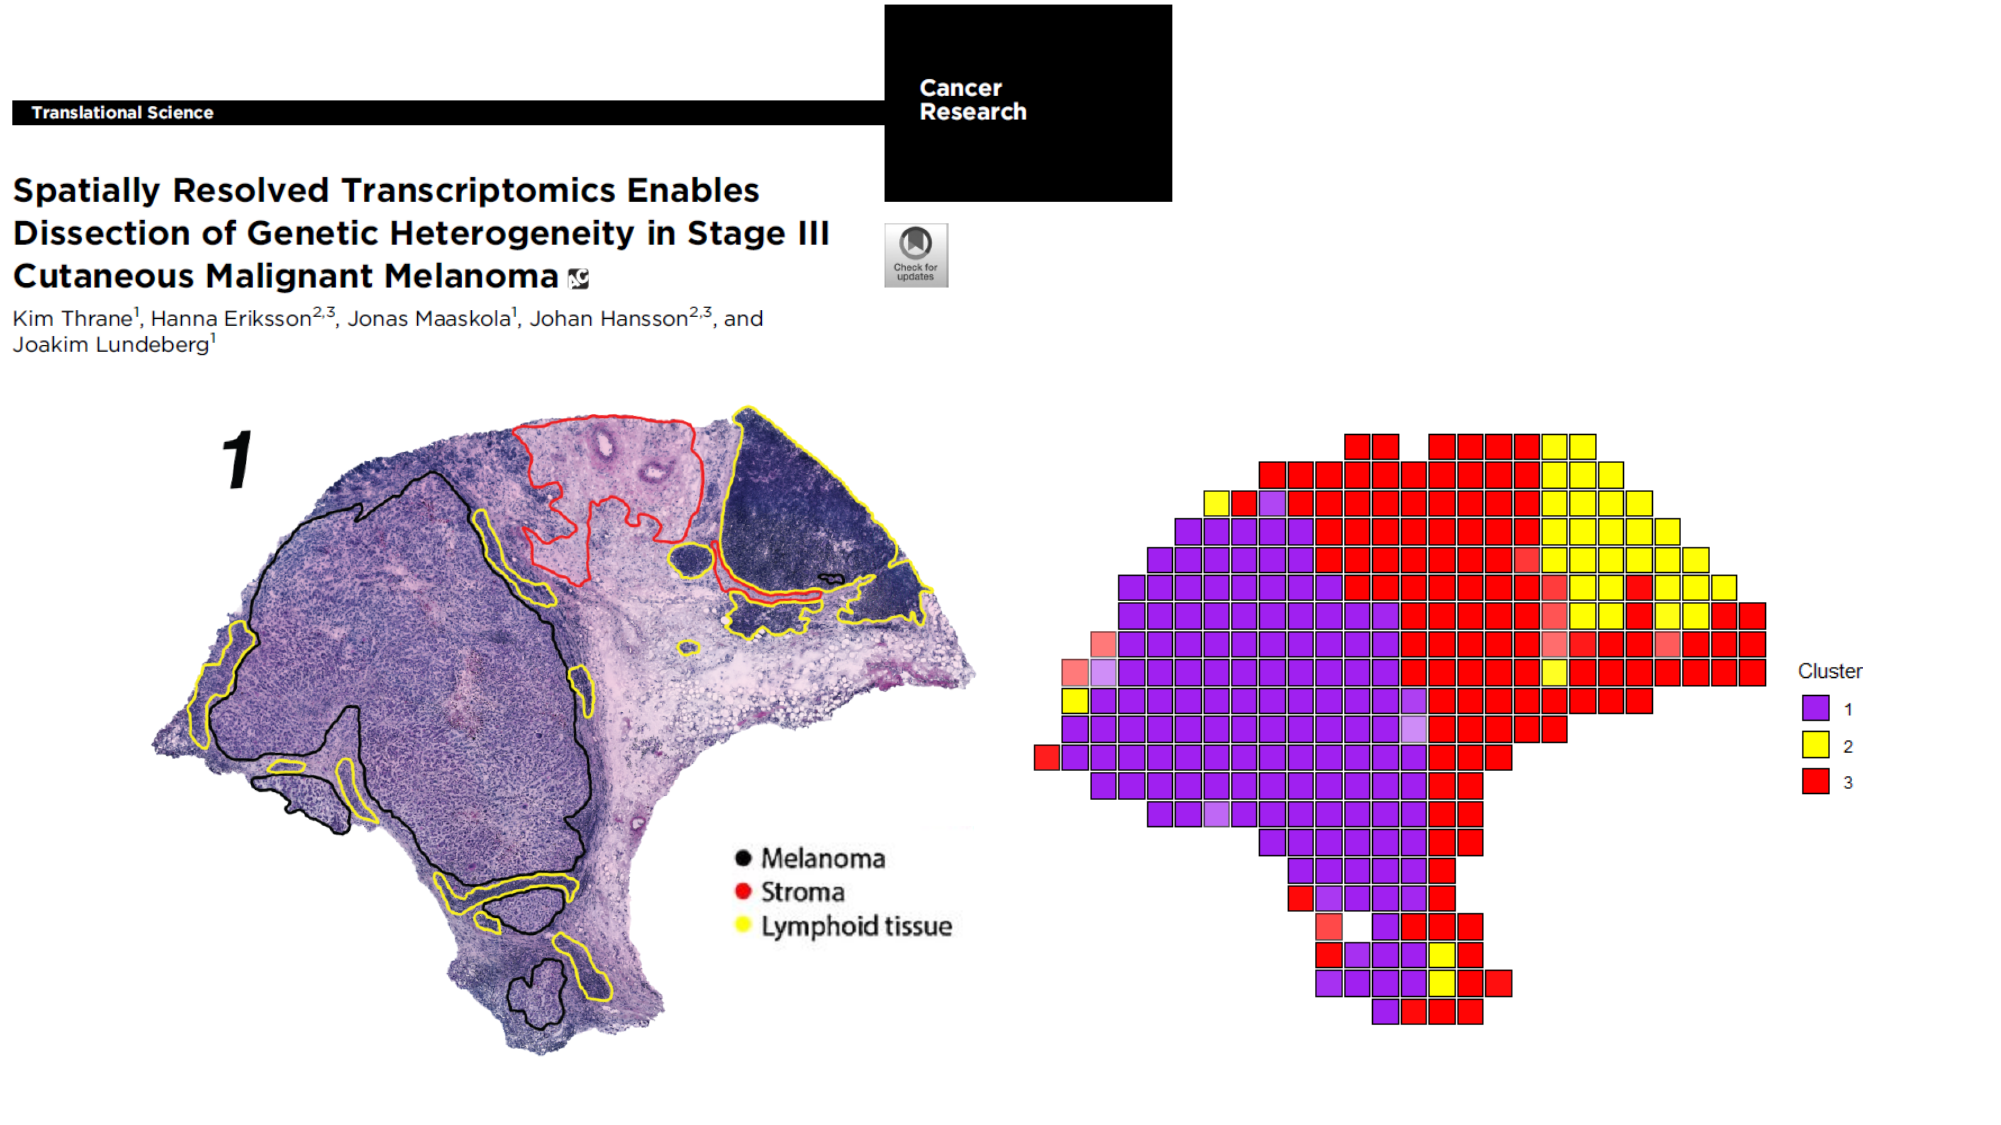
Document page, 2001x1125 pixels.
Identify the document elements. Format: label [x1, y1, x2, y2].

picture [1012, 416, 1863, 1043]
picture [119, 365, 1008, 1095]
picture [0, 0, 1178, 362]
